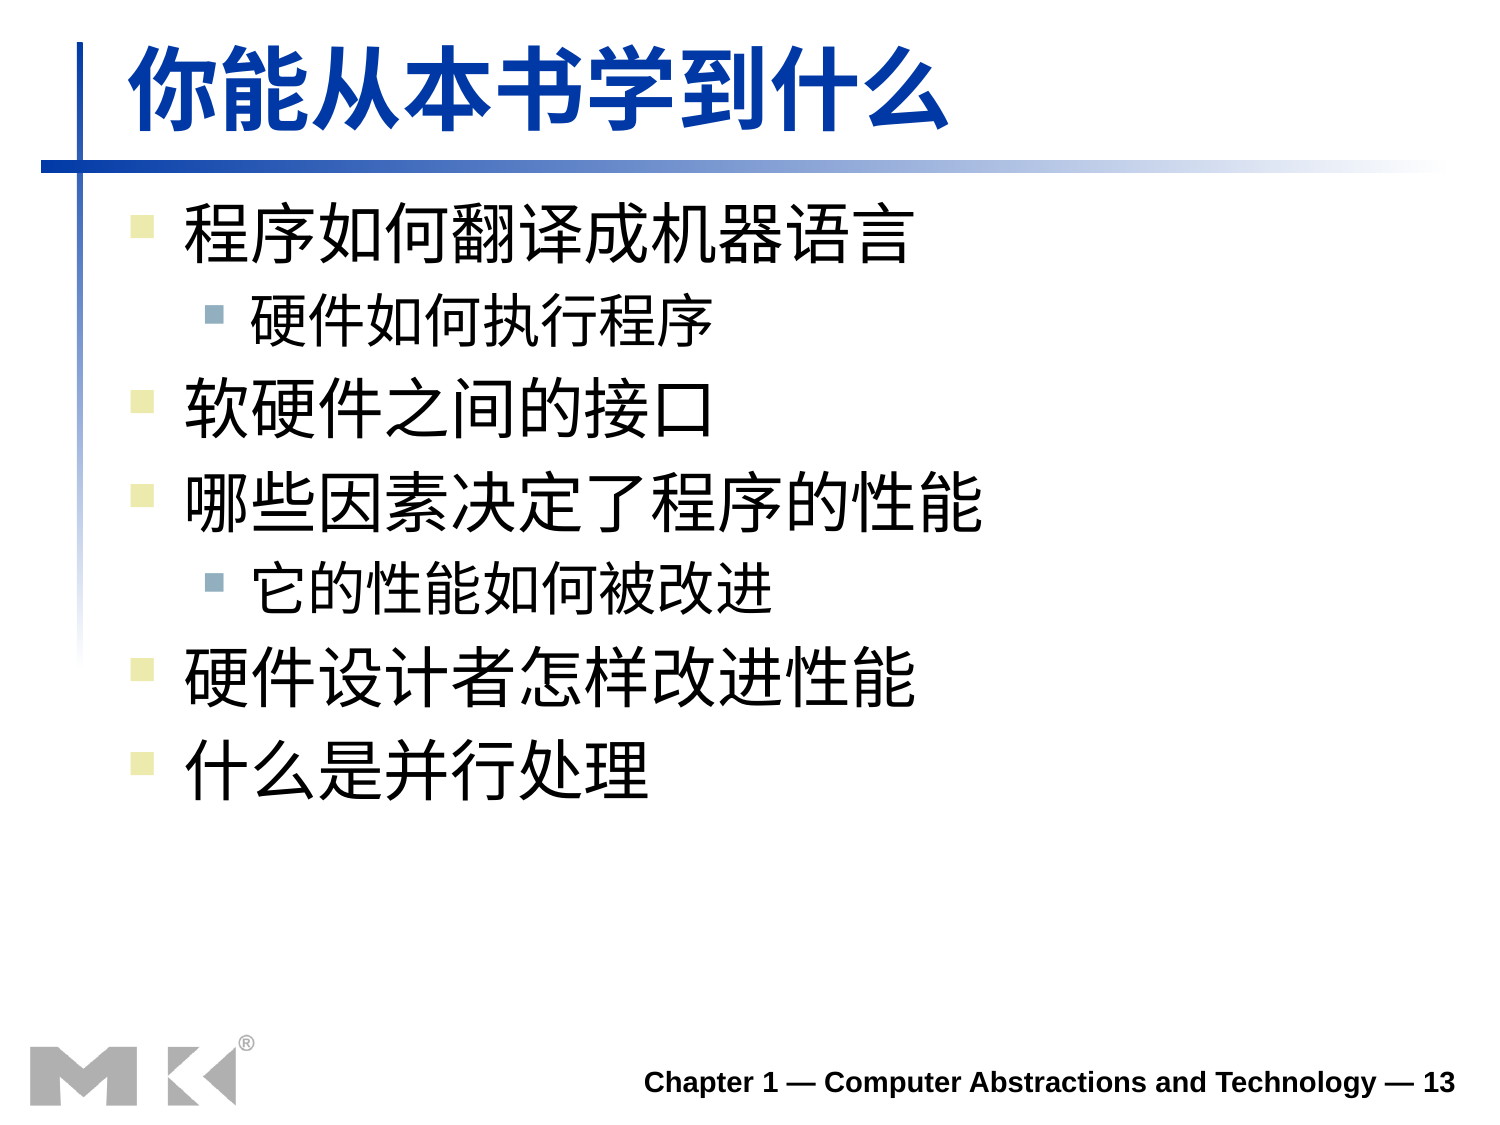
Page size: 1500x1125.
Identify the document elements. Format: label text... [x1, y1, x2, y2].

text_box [700, 161, 706, 173]
list 程序如何翻译成机器语言 硬件如何执行程序 软硬件之间的接口 哪些因素决定了程序的性能 它的性能如何被改进 硬件设计者怎样改进性能 什么是并行处理 [111, 184, 1470, 1024]
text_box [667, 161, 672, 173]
text_box Di [793, 161, 797, 173]
footer Chapter 1 — Computer Abstractions and Technology — 13 [277, 1046, 1471, 1106]
text_box [436, 161, 440, 173]
title 你能从本书学到什么 [111, 0, 1468, 150]
picture [29, 1034, 255, 1106]
text_box IF [612, 161, 617, 173]
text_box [722, 161, 726, 173]
text_box Di [815, 161, 819, 173]
